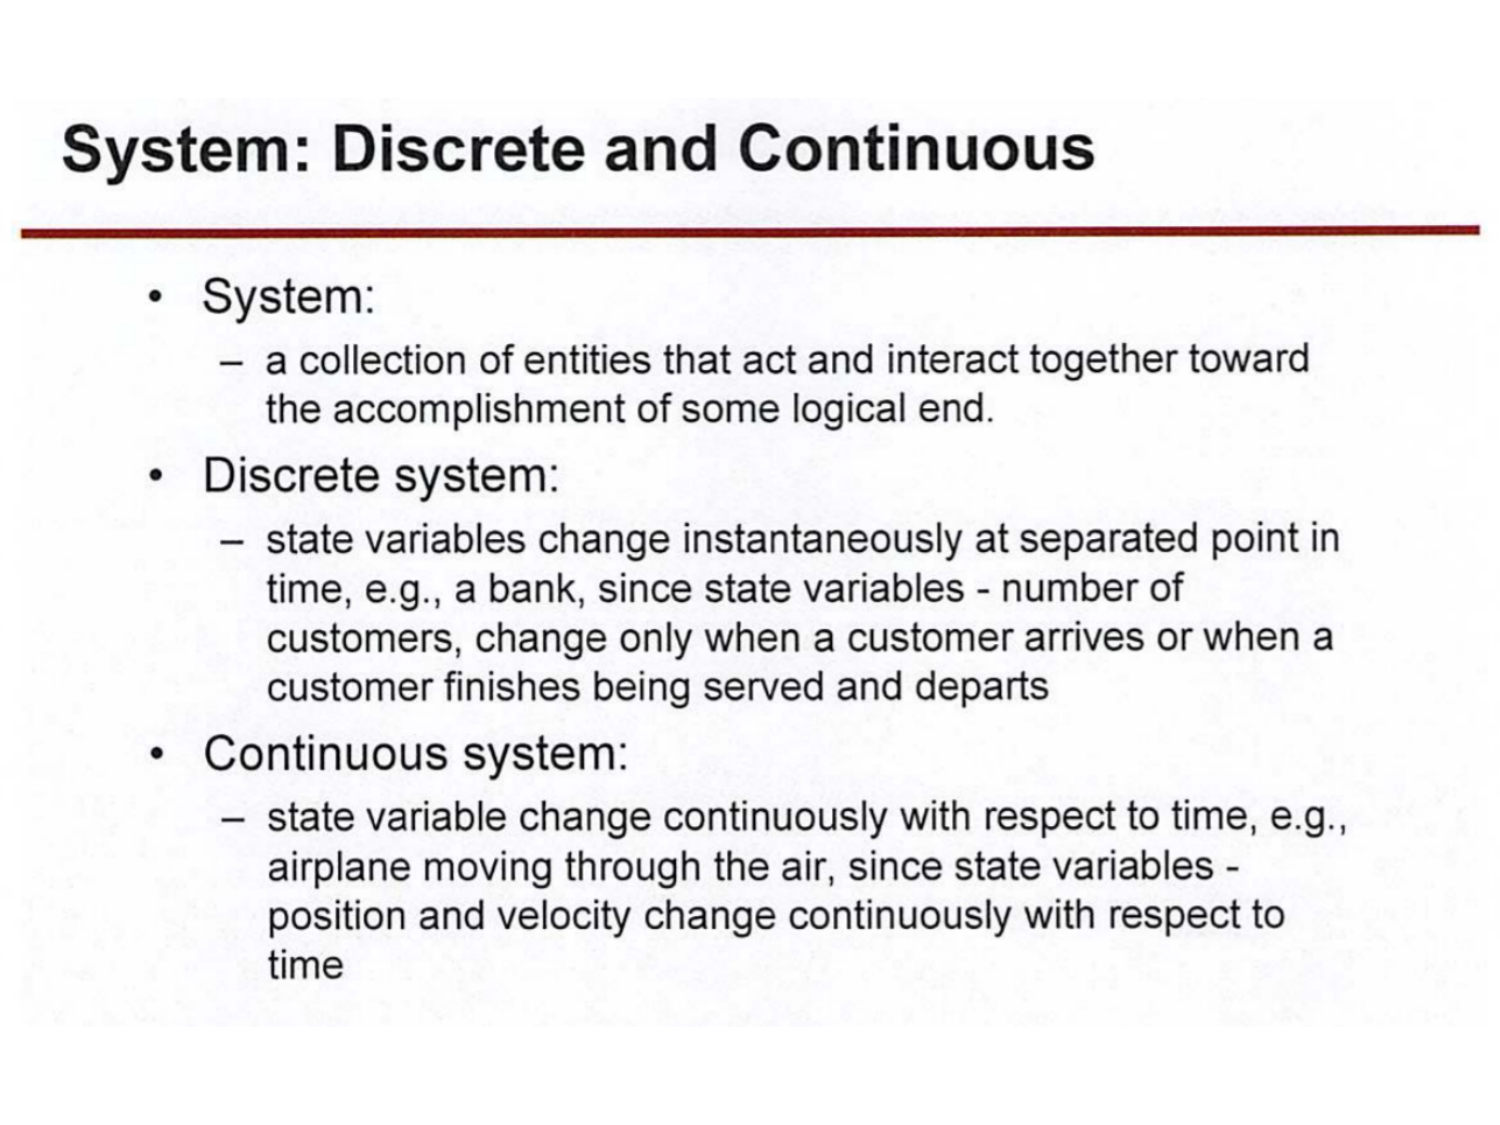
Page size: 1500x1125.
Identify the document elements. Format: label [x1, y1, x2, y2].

picture [0, 98, 1500, 1027]
